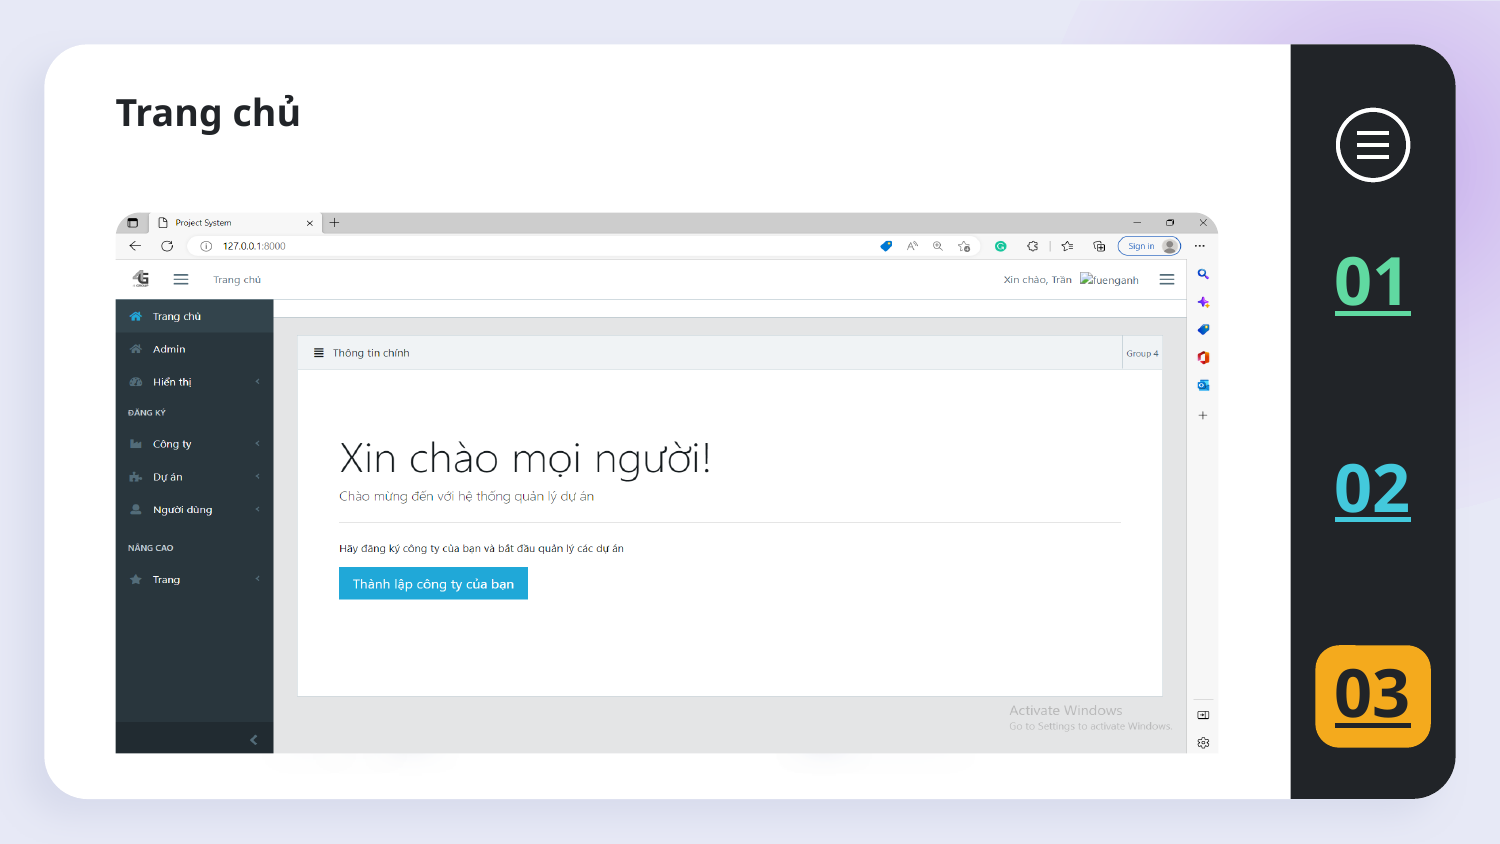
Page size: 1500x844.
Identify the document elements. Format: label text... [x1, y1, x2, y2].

picture [115, 212, 1219, 754]
text_box 01 [1313, 239, 1434, 330]
text_box [1323, 742, 1423, 748]
text_box [1323, 645, 1423, 651]
title Trang chủ [100, 88, 1252, 167]
text_box [1335, 106, 1412, 184]
text_box 02 [1313, 445, 1434, 537]
text_box 03 [1313, 651, 1434, 742]
